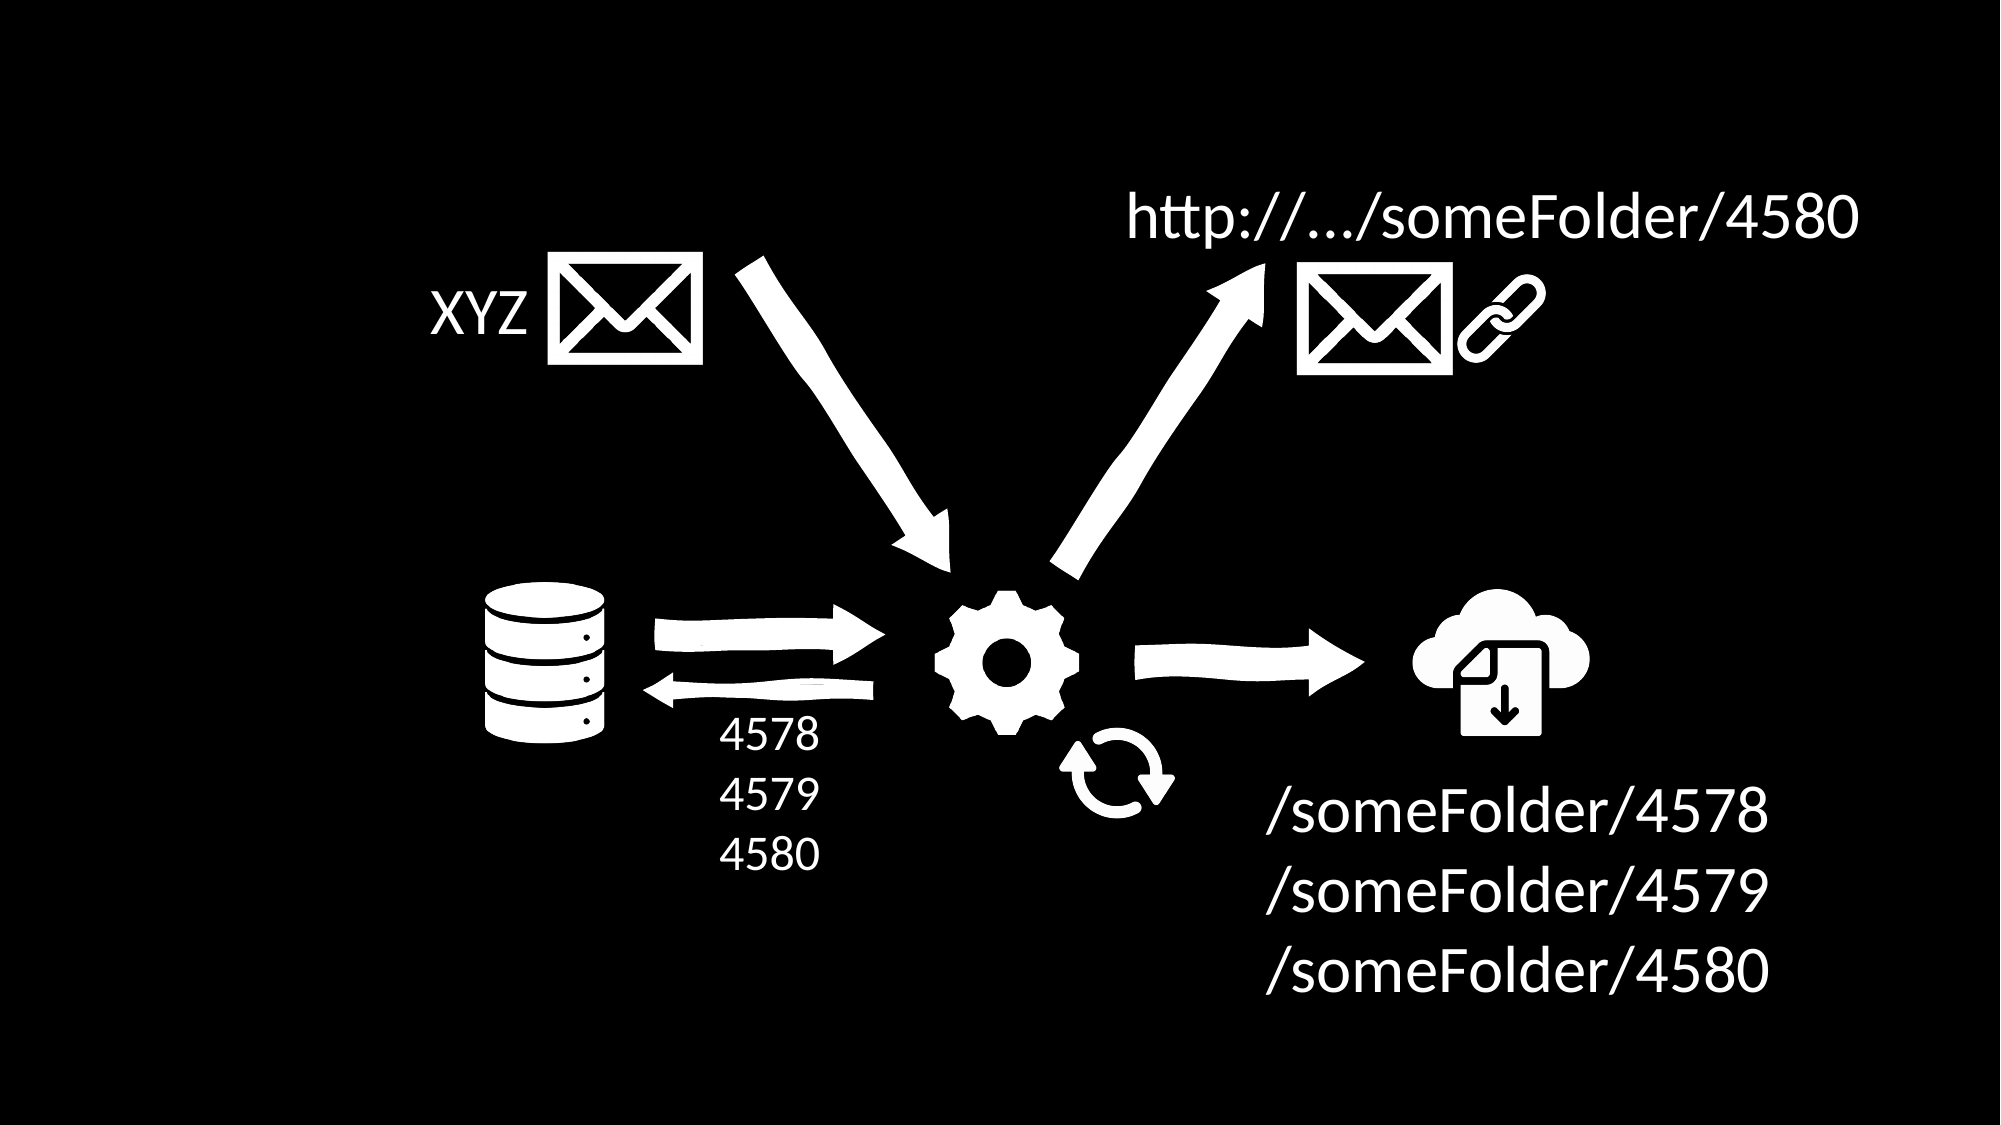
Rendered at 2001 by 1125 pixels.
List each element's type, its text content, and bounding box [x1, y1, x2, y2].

picture [1390, 552, 1612, 774]
picture [1281, 225, 1557, 412]
picture [906, 562, 1178, 834]
picture [444, 562, 645, 763]
text_box [0, 0, 2000, 1125]
text_box XYZ [416, 260, 532, 356]
picture [532, 215, 719, 402]
